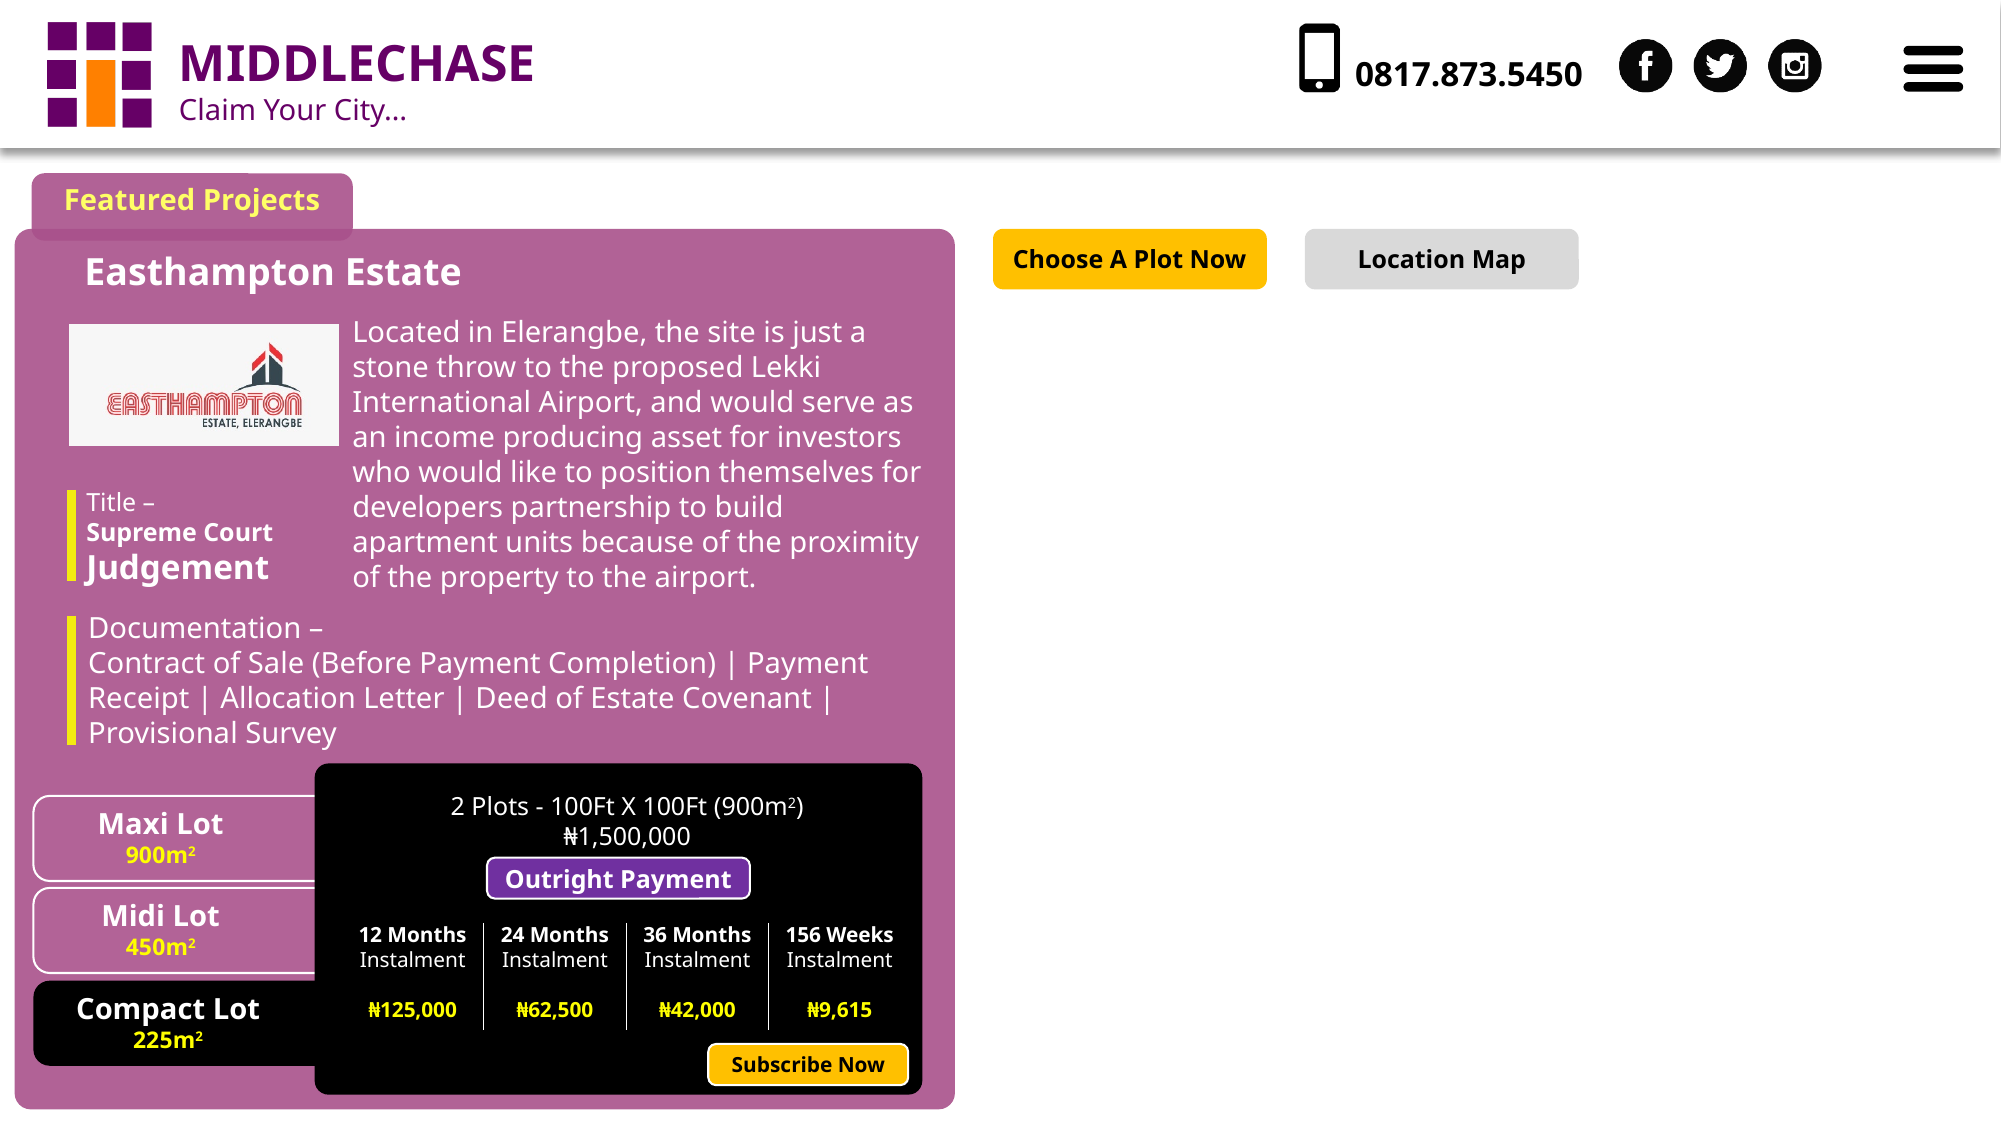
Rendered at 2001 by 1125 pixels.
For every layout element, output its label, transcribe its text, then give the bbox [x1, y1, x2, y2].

text_box 156 Weeks Instalment ₦9,615 [768, 914, 911, 1029]
text_box Subscribe Now [707, 1042, 910, 1087]
text_box [13, 227, 956, 1111]
text_box Choose A Plot Now [991, 227, 1268, 291]
text_box 2 Plots - 100Ft X 100Ft (900m2) ₦1,500,000 [367, 783, 887, 858]
text_box Located in Elerangbe, the site is just a stone throw to the proposed Lekki International Airport, and would serve as an income producing asset for investors who would like to position themselves for developers partnership to build apartment units because of the proximity of the property to the airport. [337, 305, 940, 601]
text_box Outright Payment [485, 856, 751, 900]
picture [1297, 23, 1341, 93]
text_box [32, 886, 313, 975]
picture [69, 324, 339, 446]
text_box Documentation – Contract of Sale (Before Payment Completion) | Payment Receipt | Allocation Letter | Deed of Estate Covenant | Provisional Survey [73, 602, 940, 758]
picture [1615, 36, 1822, 95]
text_box Location Map [1303, 227, 1580, 291]
text_box Maxi Lot 900m2 [44, 798, 277, 876]
text_box Midi Lot 450m2 [44, 890, 277, 968]
text_box Easthampton Estate [69, 240, 917, 301]
text_box Compact Lot 225m2 [44, 983, 292, 1061]
text_box [32, 794, 313, 883]
text_box 12 Months Instalment ₦125,000 [341, 914, 483, 1029]
picture [42, 17, 157, 135]
text_box 24 Months Instalment ₦62,500 [483, 914, 626, 1029]
text_box Featured Projects [31, 173, 353, 224]
text_box Title – Supreme Court Judgement [71, 478, 296, 594]
text_box [30, 181, 354, 242]
text_box [32, 979, 313, 1067]
text_box [313, 762, 924, 1096]
text_box 36 Months Instalment ₦42,000 [626, 914, 768, 1029]
